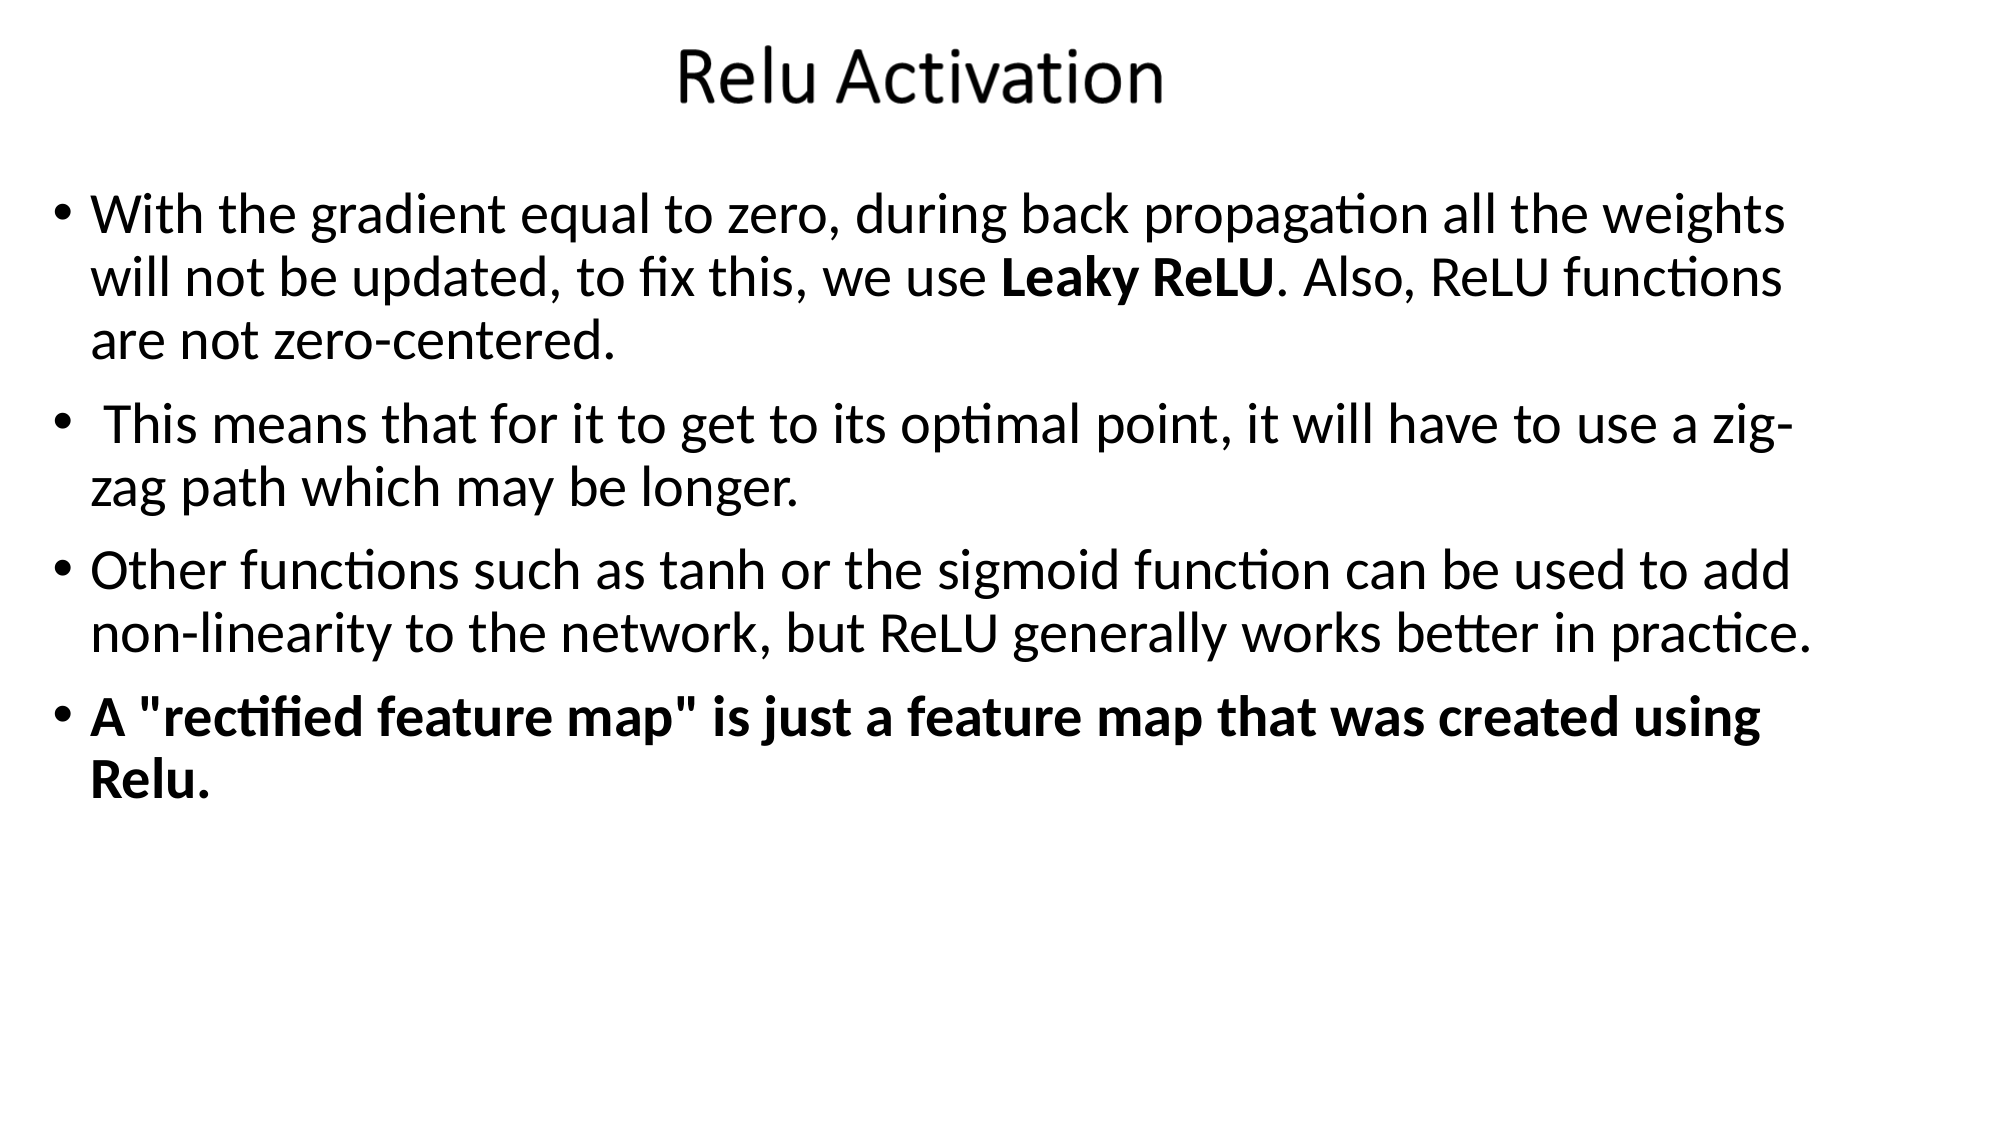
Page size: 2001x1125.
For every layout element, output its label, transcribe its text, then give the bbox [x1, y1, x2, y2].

picture [623, 0, 1269, 177]
list With the gradient equal to zero, during back propagation all the weights will not be updated, to fix this, we use Leaky ReLU. Also, ReLU functions are not zero-centered. This means that for it to get to its optimal point, it will have to use a zig-zag path which may be longer. Other functions such as tanh or the sigmoid function can be used to add non-linearity to the network, but ReLU generally works better in practice. A "rectified feature map" is just a feature map that was created using Relu. [37, 176, 1863, 1014]
